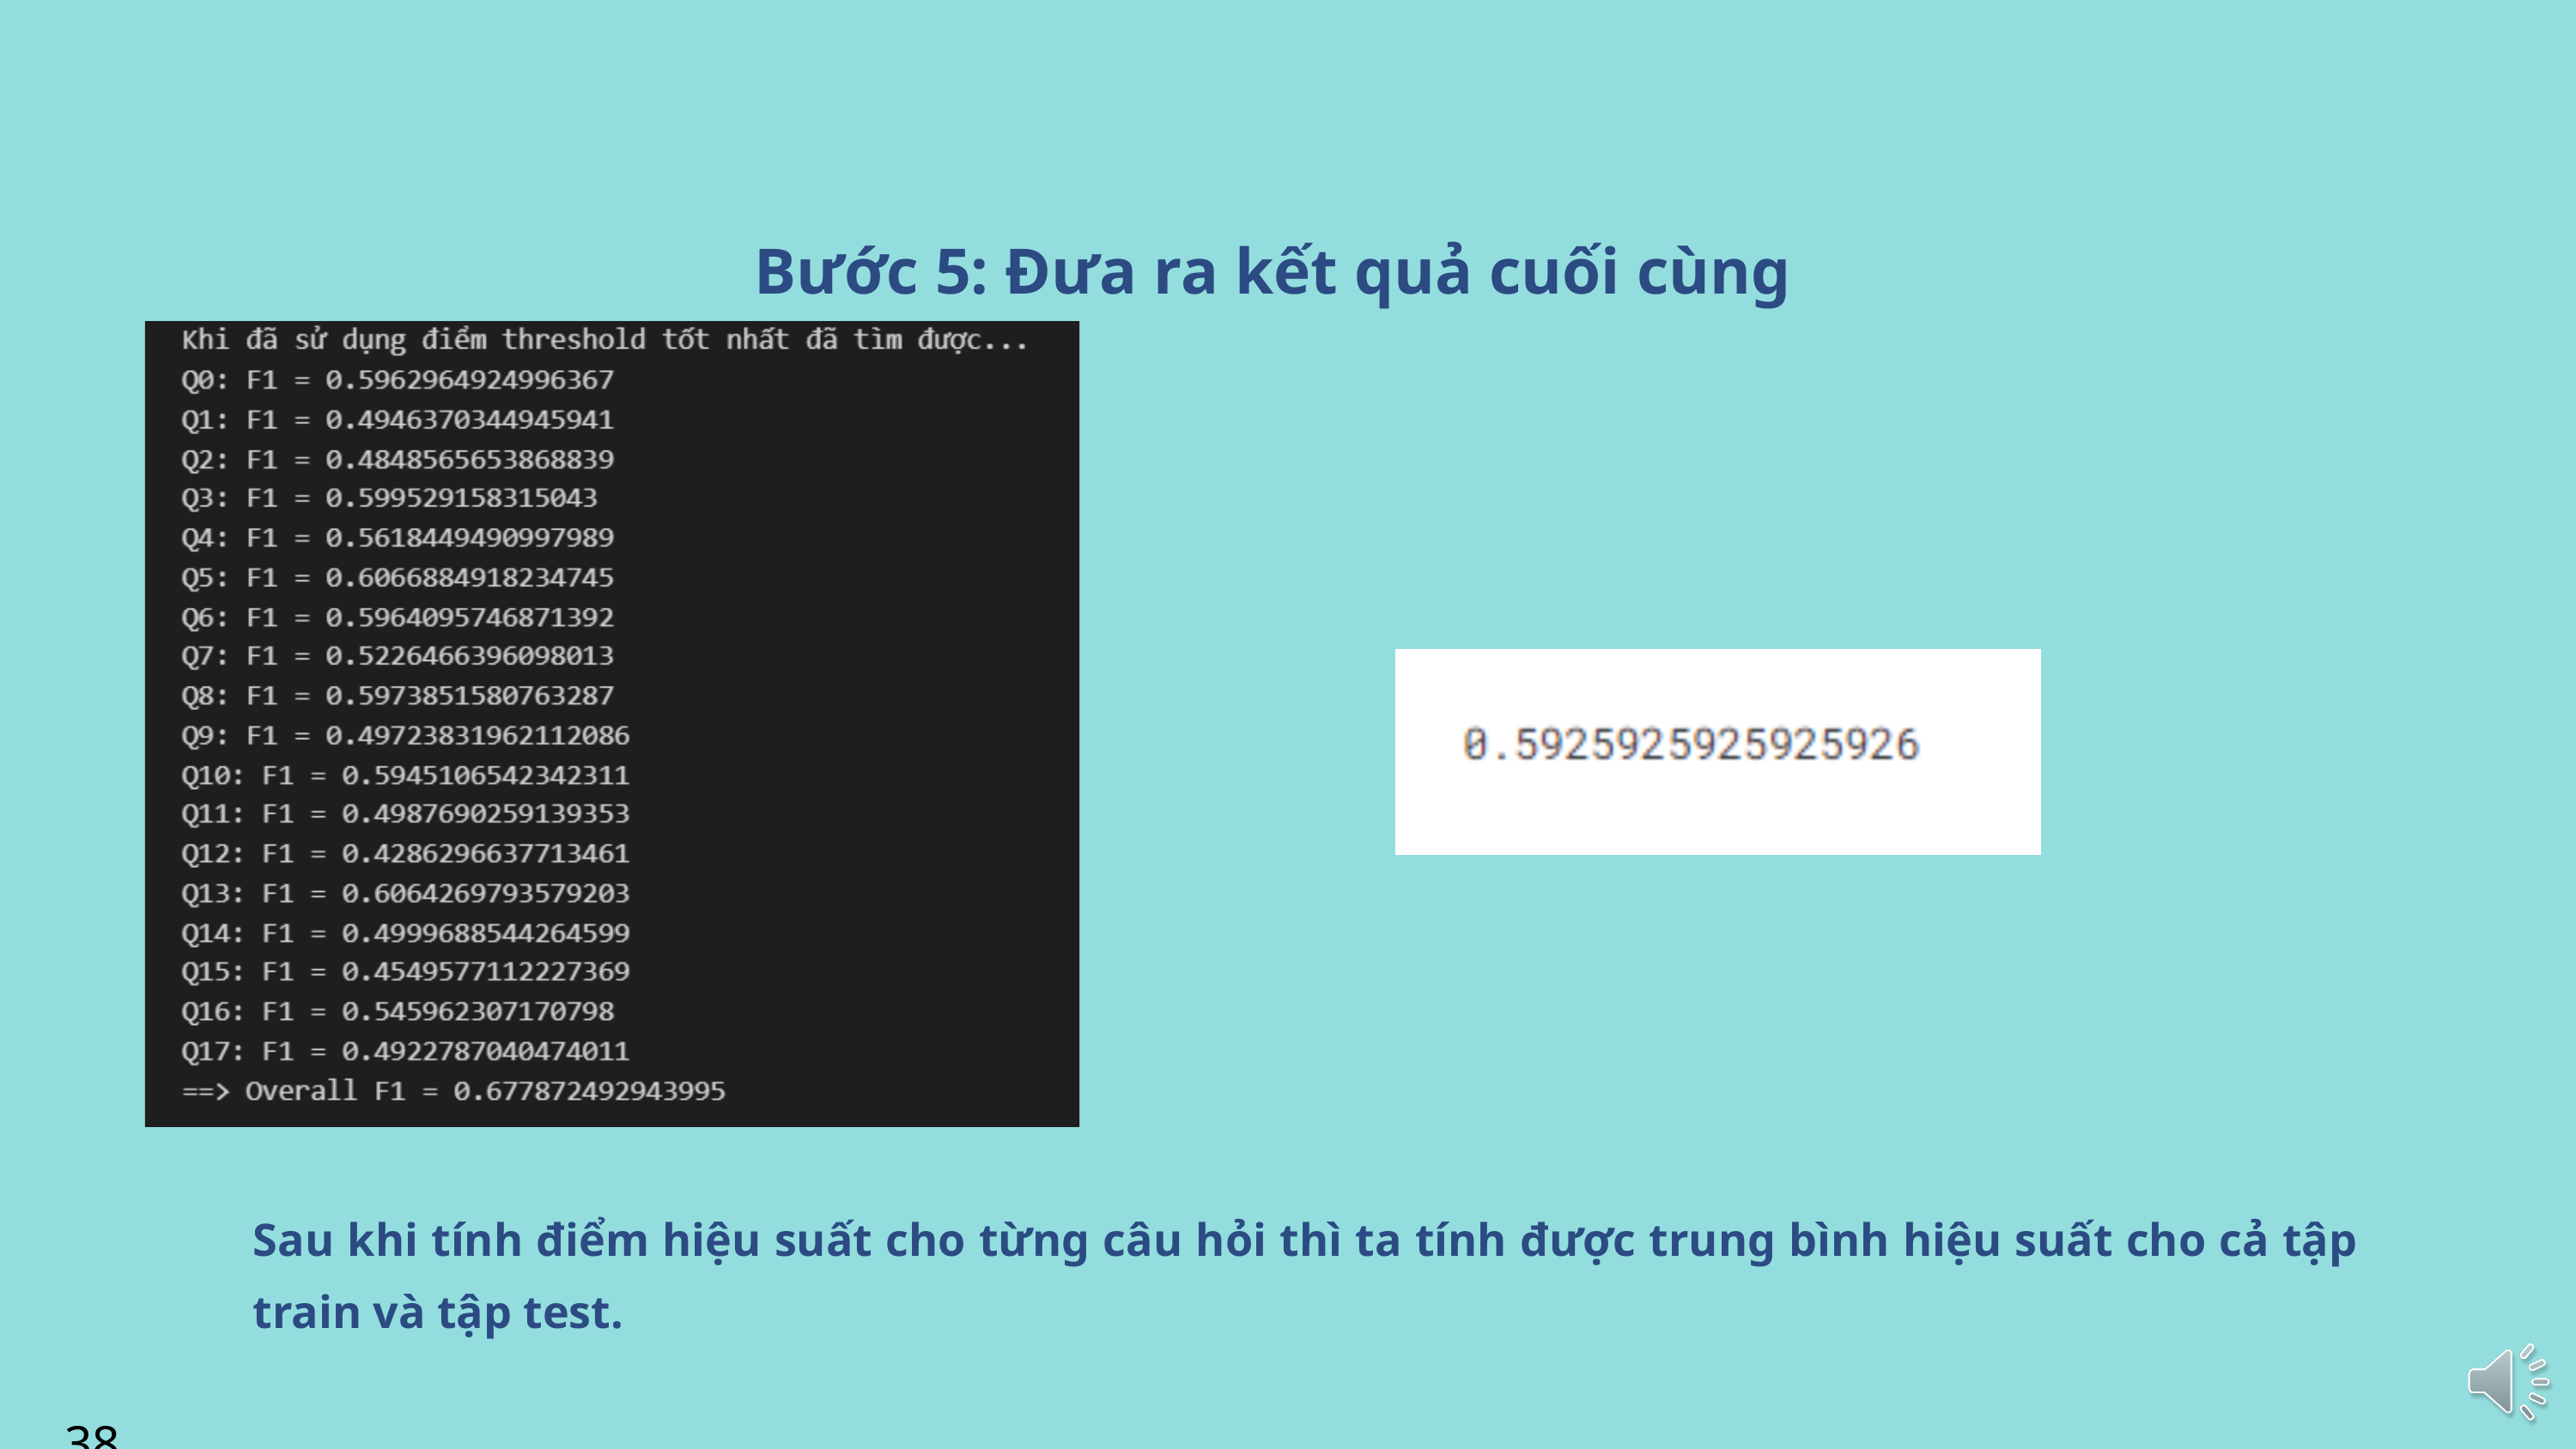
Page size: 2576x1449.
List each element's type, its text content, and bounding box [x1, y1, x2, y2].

text_box Sau khi tính điểm hiệu suất cho từng câu hỏi thì ta tính được trung bình hiệu suất cho cả tập train và tập test. [216, 1193, 2360, 1337]
picture [2468, 1341, 2555, 1428]
text_box Bước 5: Đưa ra kết quả cuối cùng [144, 142, 2418, 307]
text_box [144, 321, 1080, 1127]
text_box 38. [0, 1389, 198, 1449]
text_box [1394, 649, 2042, 855]
